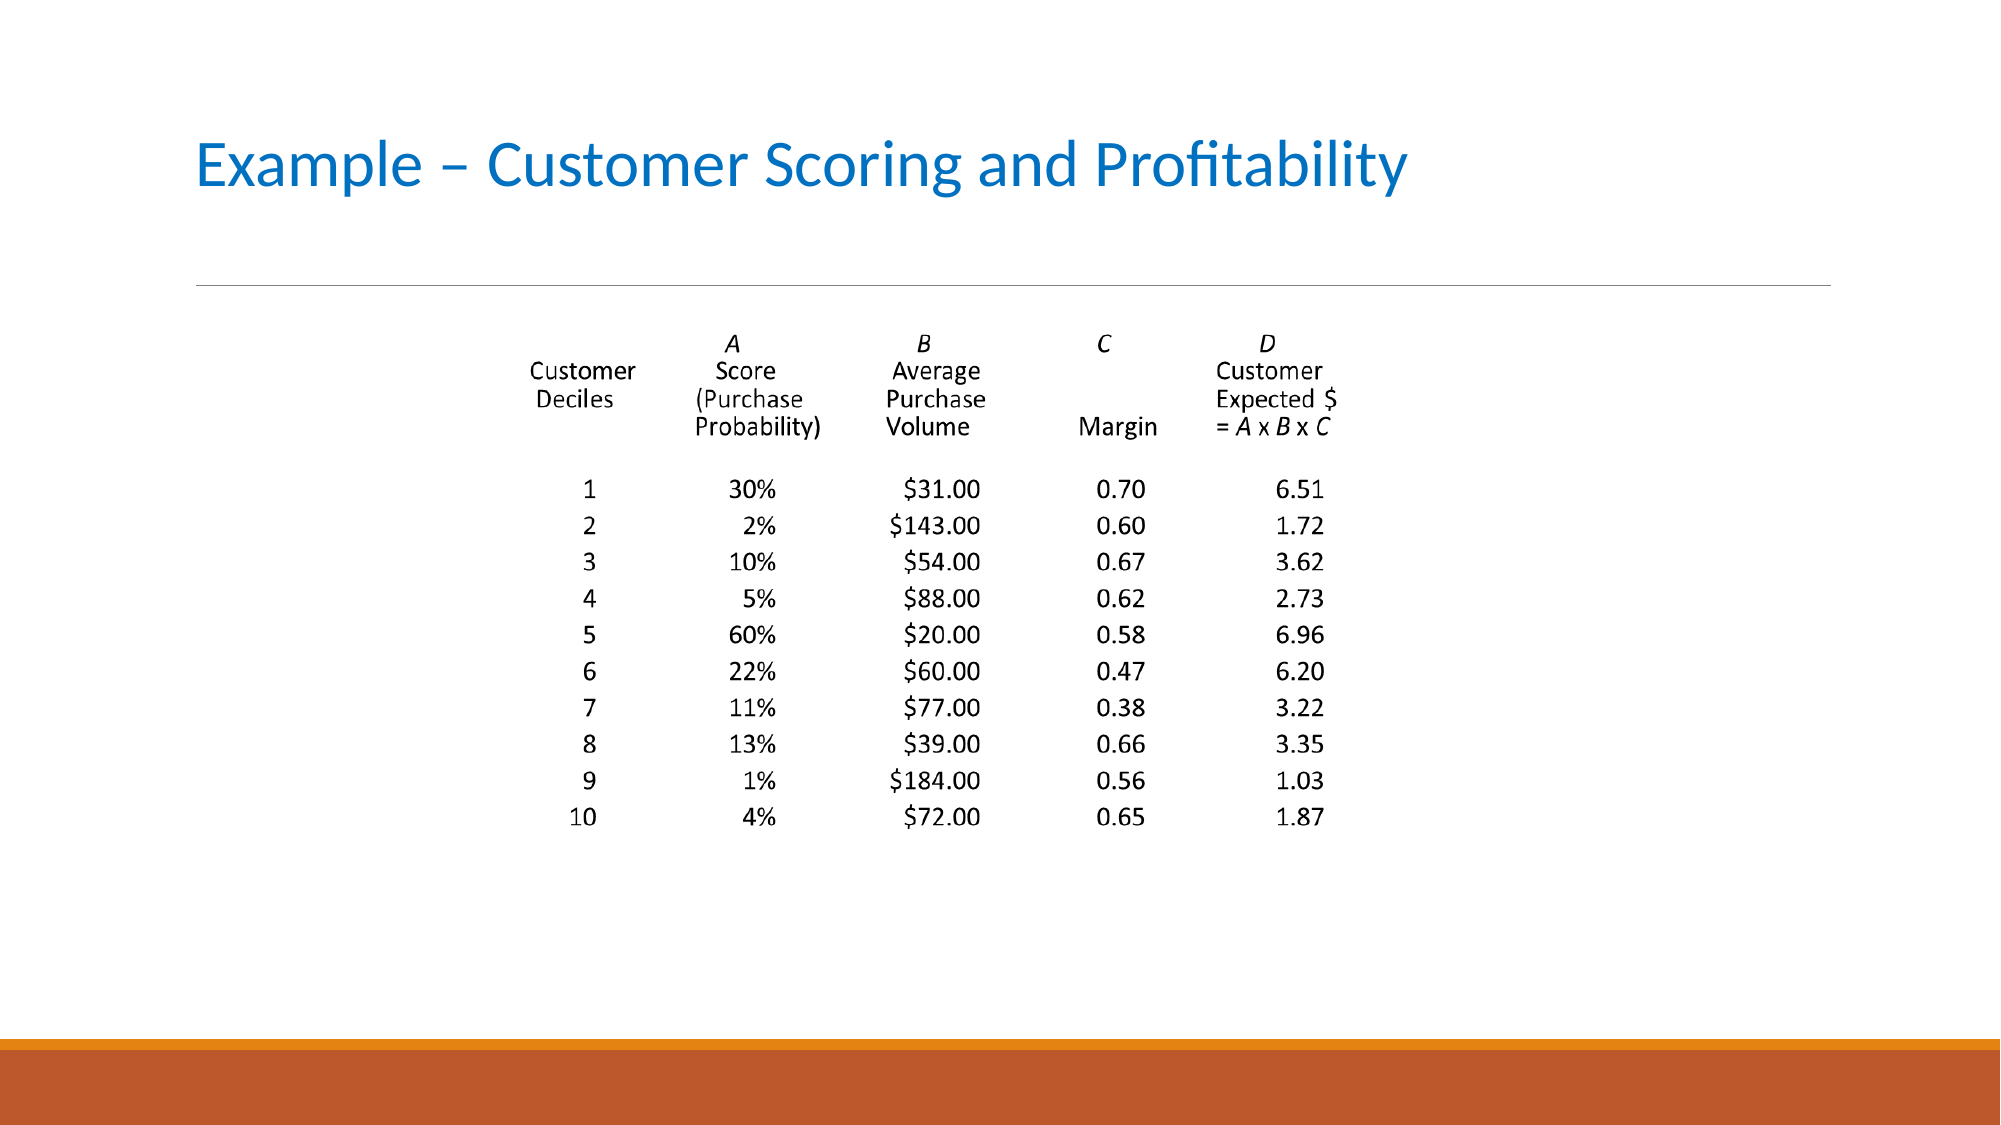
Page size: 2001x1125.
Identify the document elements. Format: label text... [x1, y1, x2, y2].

picture [511, 315, 1678, 876]
title Example – Customer Scoring and Profitability [180, 47, 1830, 285]
